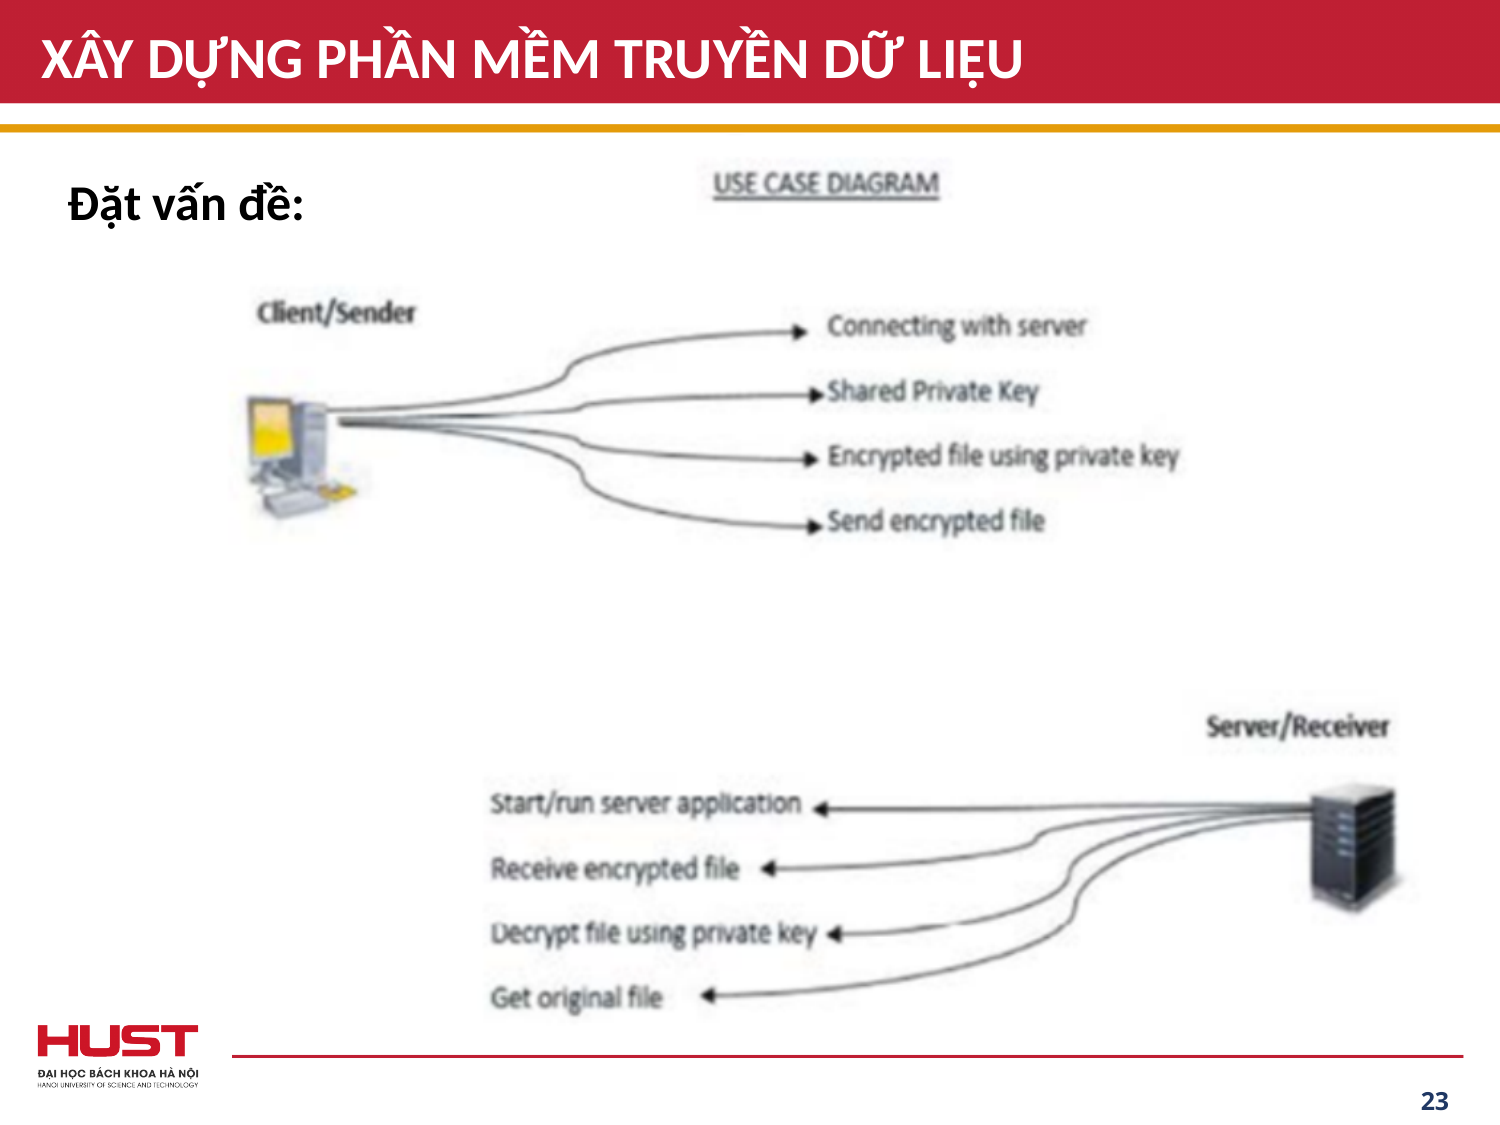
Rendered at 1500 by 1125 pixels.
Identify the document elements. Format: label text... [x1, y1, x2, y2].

text_box XÂY DỰNG PHẦN MỀM TRUYỀN DỮ LIỆU [26, 13, 1203, 98]
picture [0, 0, 1500, 1125]
text_box Đặt vấn đề: [53, 163, 222, 238]
slide_number 23 [1126, 1078, 1464, 1125]
